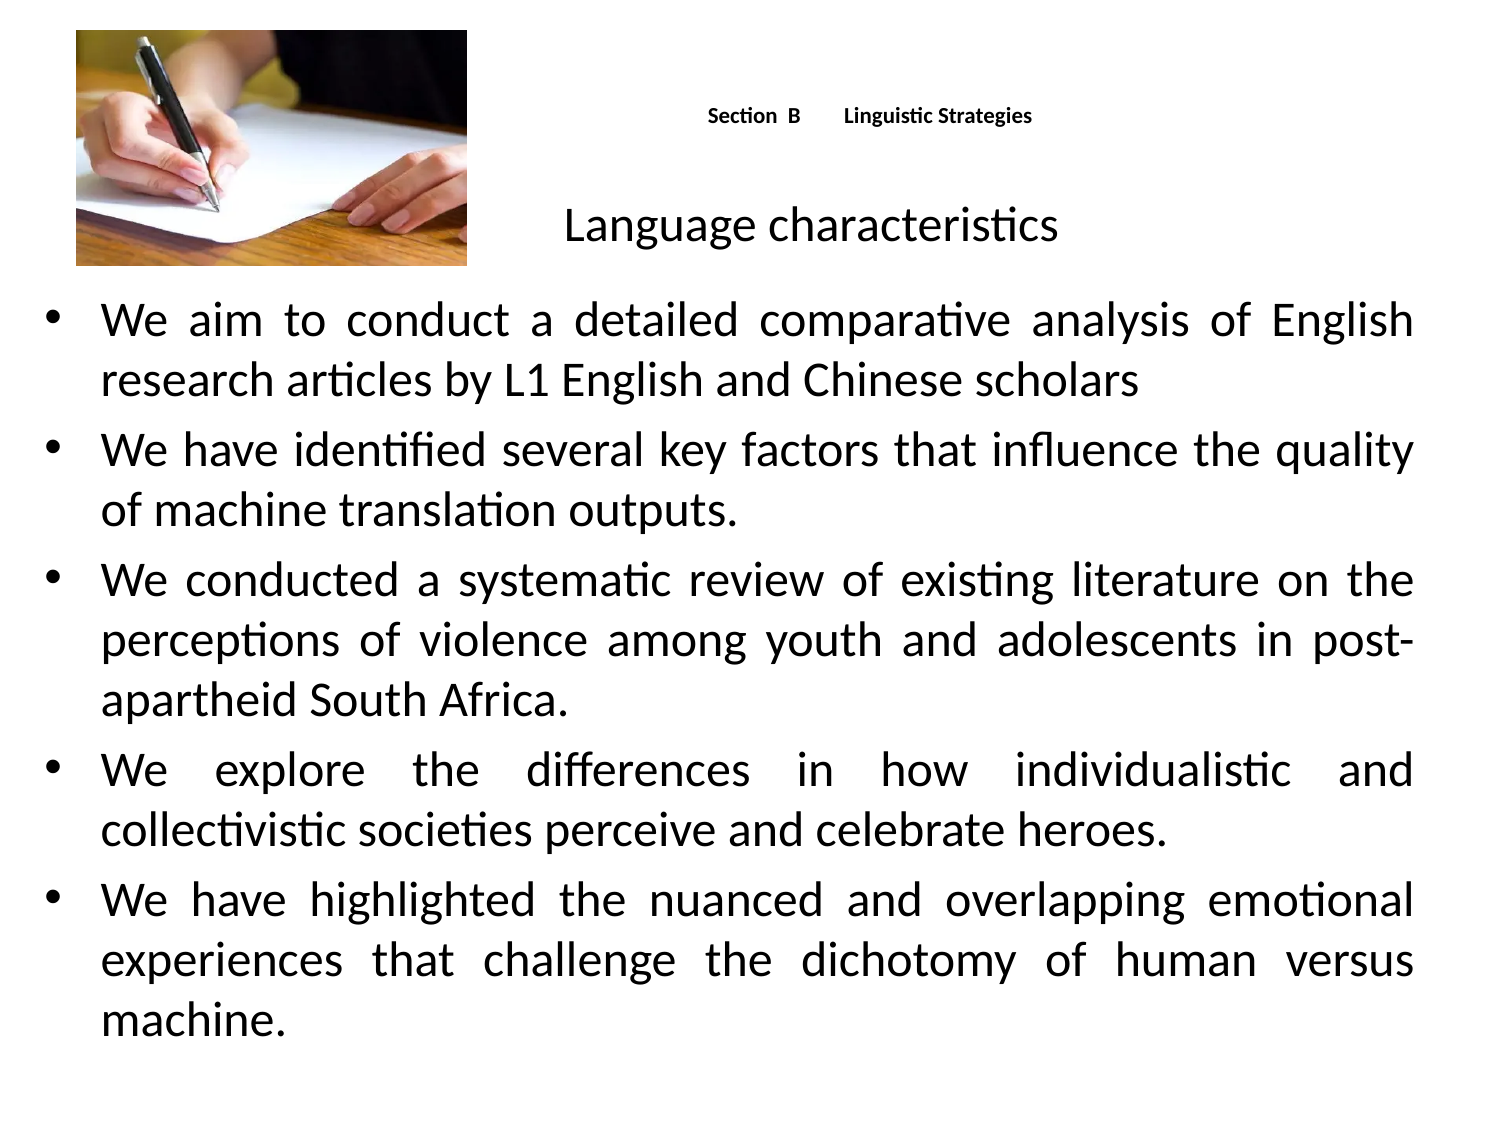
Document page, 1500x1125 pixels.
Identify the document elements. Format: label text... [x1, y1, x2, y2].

list We aim to conduct a detailed comparative analysis of English research articles by L1 English and Chinese scholars We have identified several key factors that influence the quality of machine translation outputs. We conducted a systematic review of existing literature on the perceptions of violence among youth and adolescents in post-apartheid South Africa. We explore the differences in how individualistic and collectivistic societies perceive and celebrate heroes. We have highlighted the nuanced and overlapping emotional experiences that challenge the dichotomy of human versus machine. [29, 278, 1431, 984]
picture [76, 30, 467, 266]
title Section B Linguistic Strategies [144, 19, 1500, 205]
text_box Language characteristics [549, 184, 1117, 260]
